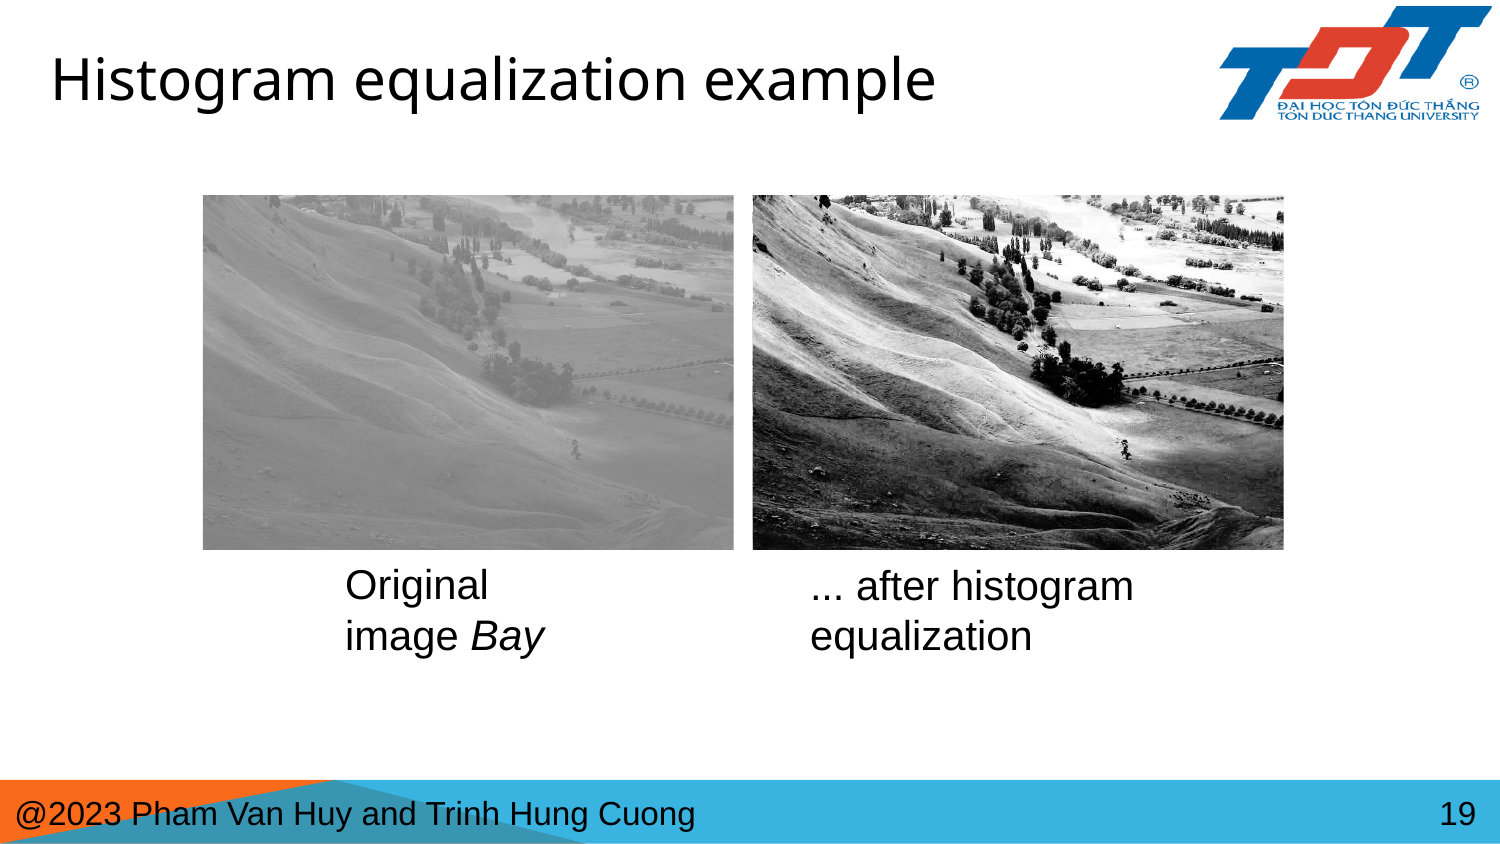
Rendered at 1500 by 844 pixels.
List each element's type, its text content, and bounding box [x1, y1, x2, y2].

title Histogram equalization example [34, 43, 1269, 111]
text_box [752, 195, 1284, 550]
text_box ... after histogram equalization [807, 556, 1230, 659]
picture [1219, 6, 1492, 120]
text_box Original image Bay [343, 555, 610, 659]
text_box [202, 195, 734, 550]
